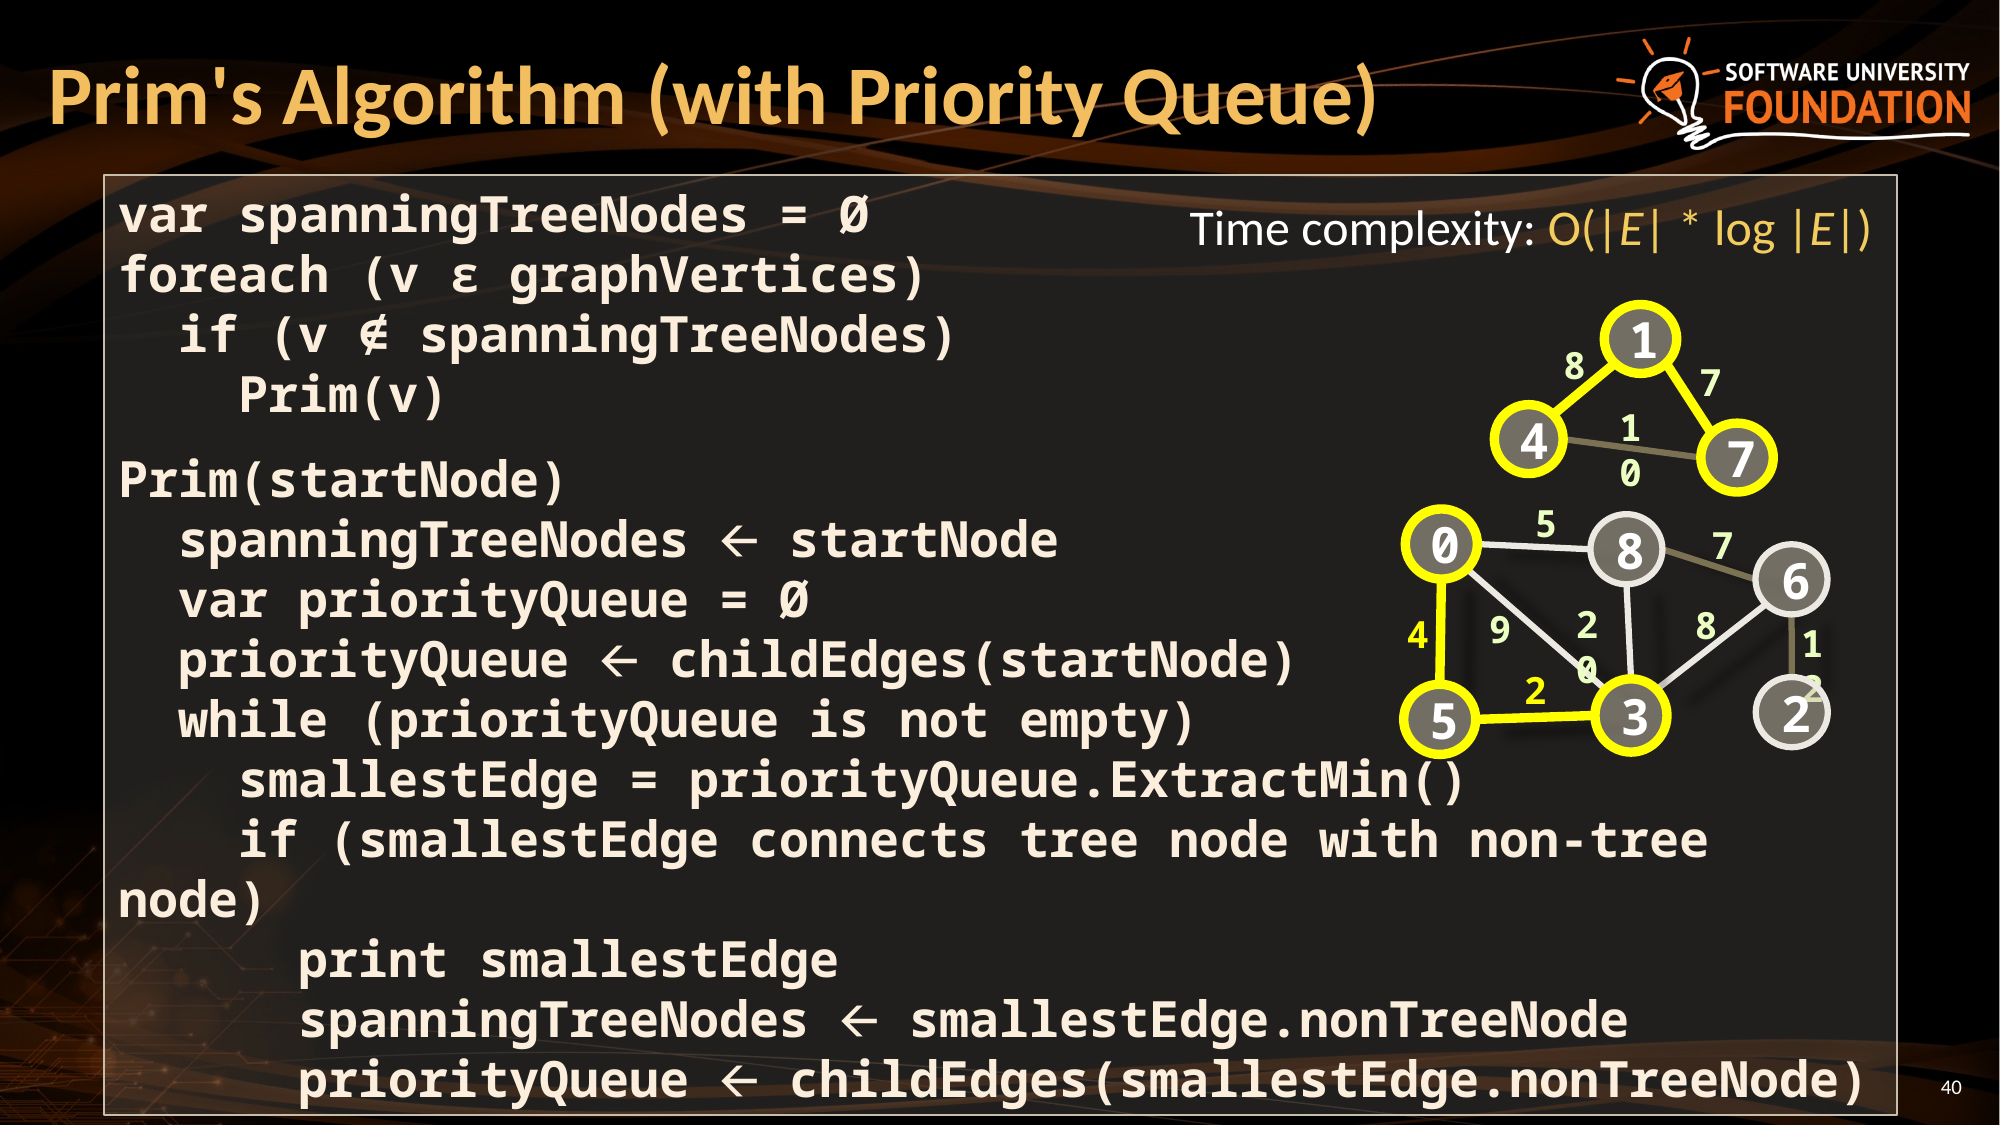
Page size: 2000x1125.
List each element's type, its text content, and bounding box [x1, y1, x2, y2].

title Prim's Algorithm (with Priority Queue) [30, 6, 1602, 189]
slide_number ‹#› [1898, 1070, 1968, 1103]
text_box Time complexity: O(|E| * log |E|) [1174, 187, 1893, 263]
picture [0, 0, 2000, 1125]
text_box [1391, 304, 1841, 755]
text_box var spanningTreeNodes = Ø foreach (v ϵ graphVertices) if (v ∉ spanningTreeNodes) Prim(v) Prim(startNode) spanningTreeNodes 🡨 startNode var priorityQueue = Ø priorityQueue 🡨 childEdges(startNode) while (priorityQueue is not empty) smallestEdge = priorityQueue.ExtractMin() if (smallestEdge connects tree node with non-tree node) print smallestEdge spanningTreeNodes 🡨 smallestEdge.nonTreeNode priorityQueue 🡨 childEdges(smallestEdge.nonTreeNode) [103, 174, 1898, 1115]
